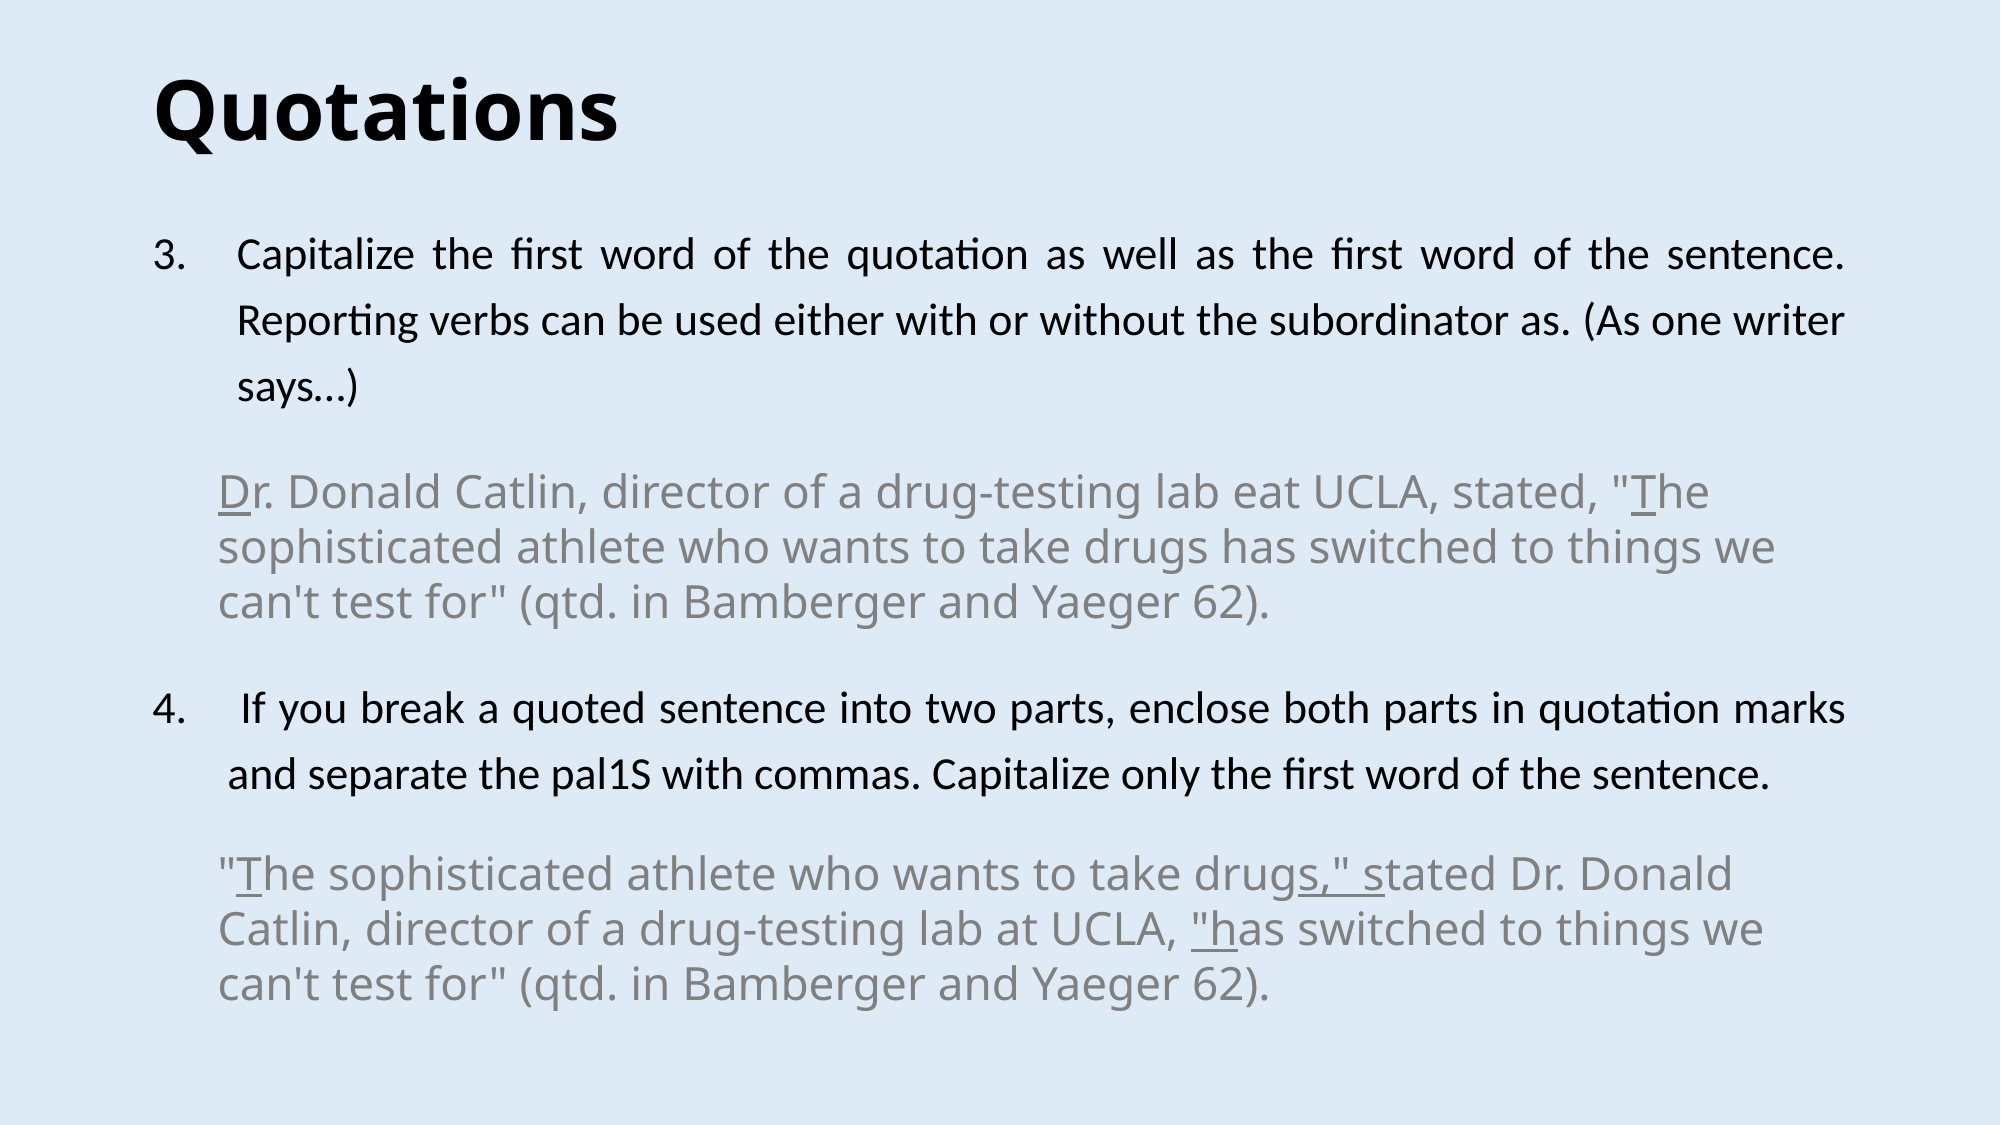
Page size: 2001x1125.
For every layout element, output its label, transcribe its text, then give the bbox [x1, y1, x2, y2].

list Capitalize the first word of the quotation as well as the first word of the sentence. Reporting verbs can be used either with or without the subordinator as. (As one writer says…) If you break a quoted sentence into two parts, enclose both parts in quotation marks and separate the pal1S with commas. Capitalize only the first word of the sentence. [137, 204, 1863, 1070]
text_box Dr. Donald Catlin, director of a drug-testing lab eat UCLA, stated, "The sophisticated athlete who wants to take drugs has switched to things we can't test for" (qtd. in Bamberger and Yaeger 62). [202, 455, 1863, 636]
title Quotations [137, 55, 1863, 172]
text_box "The sophisticated athlete who wants to take drugs," stated Dr. Donald Catlin, director of a drug-testing lab at UCLA, "has switched to things we can't test for" (qtd. in Bamberger and Yaeger 62). [202, 836, 1863, 1017]
